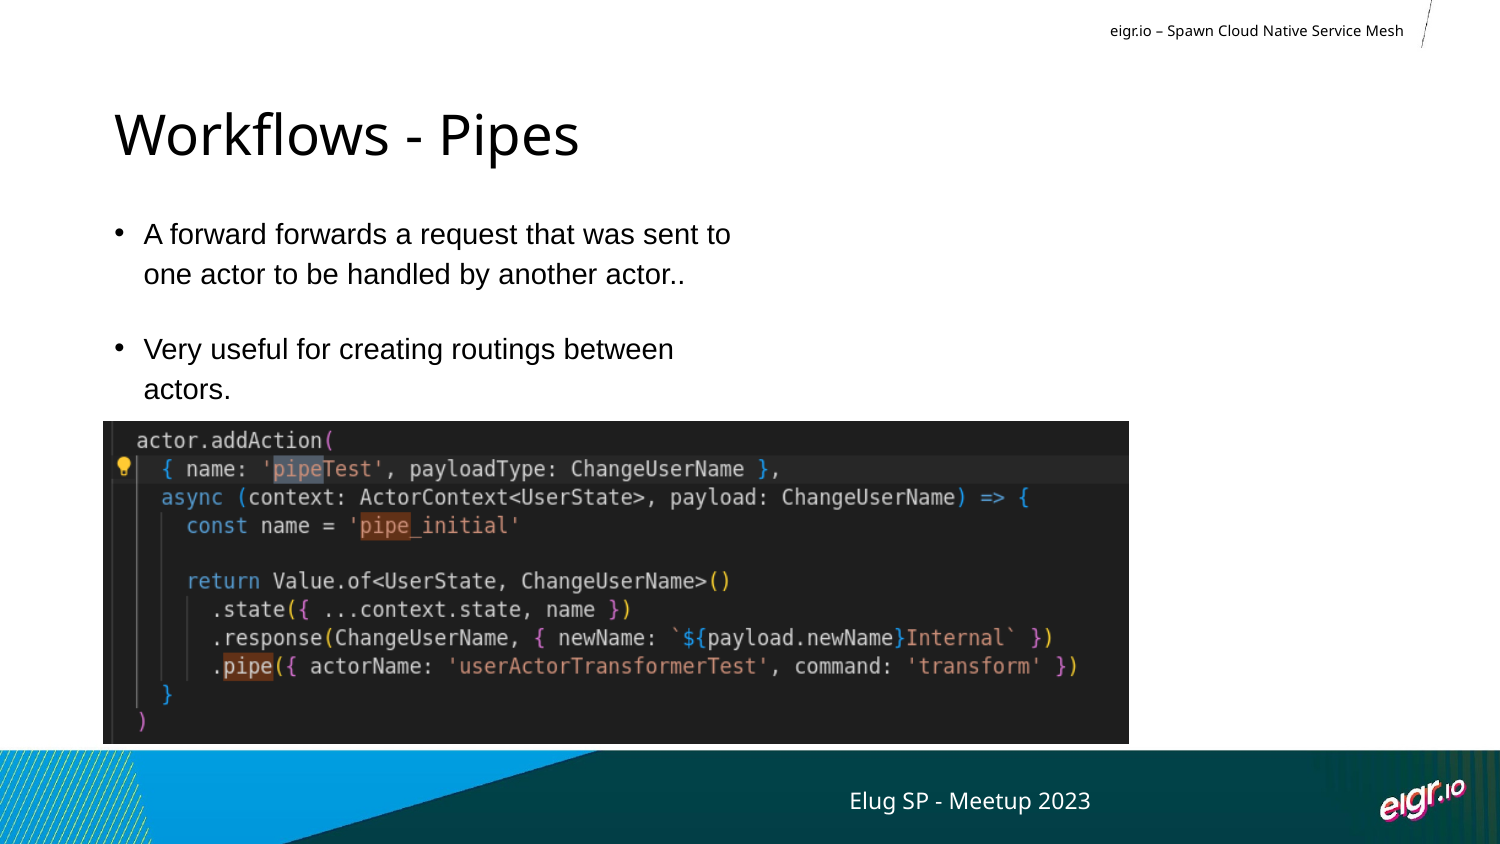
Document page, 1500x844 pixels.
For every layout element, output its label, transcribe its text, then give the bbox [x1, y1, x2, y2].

title Workflows - Pipes [103, 55, 750, 219]
picture [0, 0, 1500, 844]
text_box eigr.io – Spawn Cloud Native Service Mesh [1084, 18, 1417, 58]
list A forward forwards a request that was sent to one actor to be handled by another actor.. Very useful for creating routings between actors. [103, 219, 750, 412]
text_box Elug SP - Meetup 2023 [838, 780, 1289, 844]
